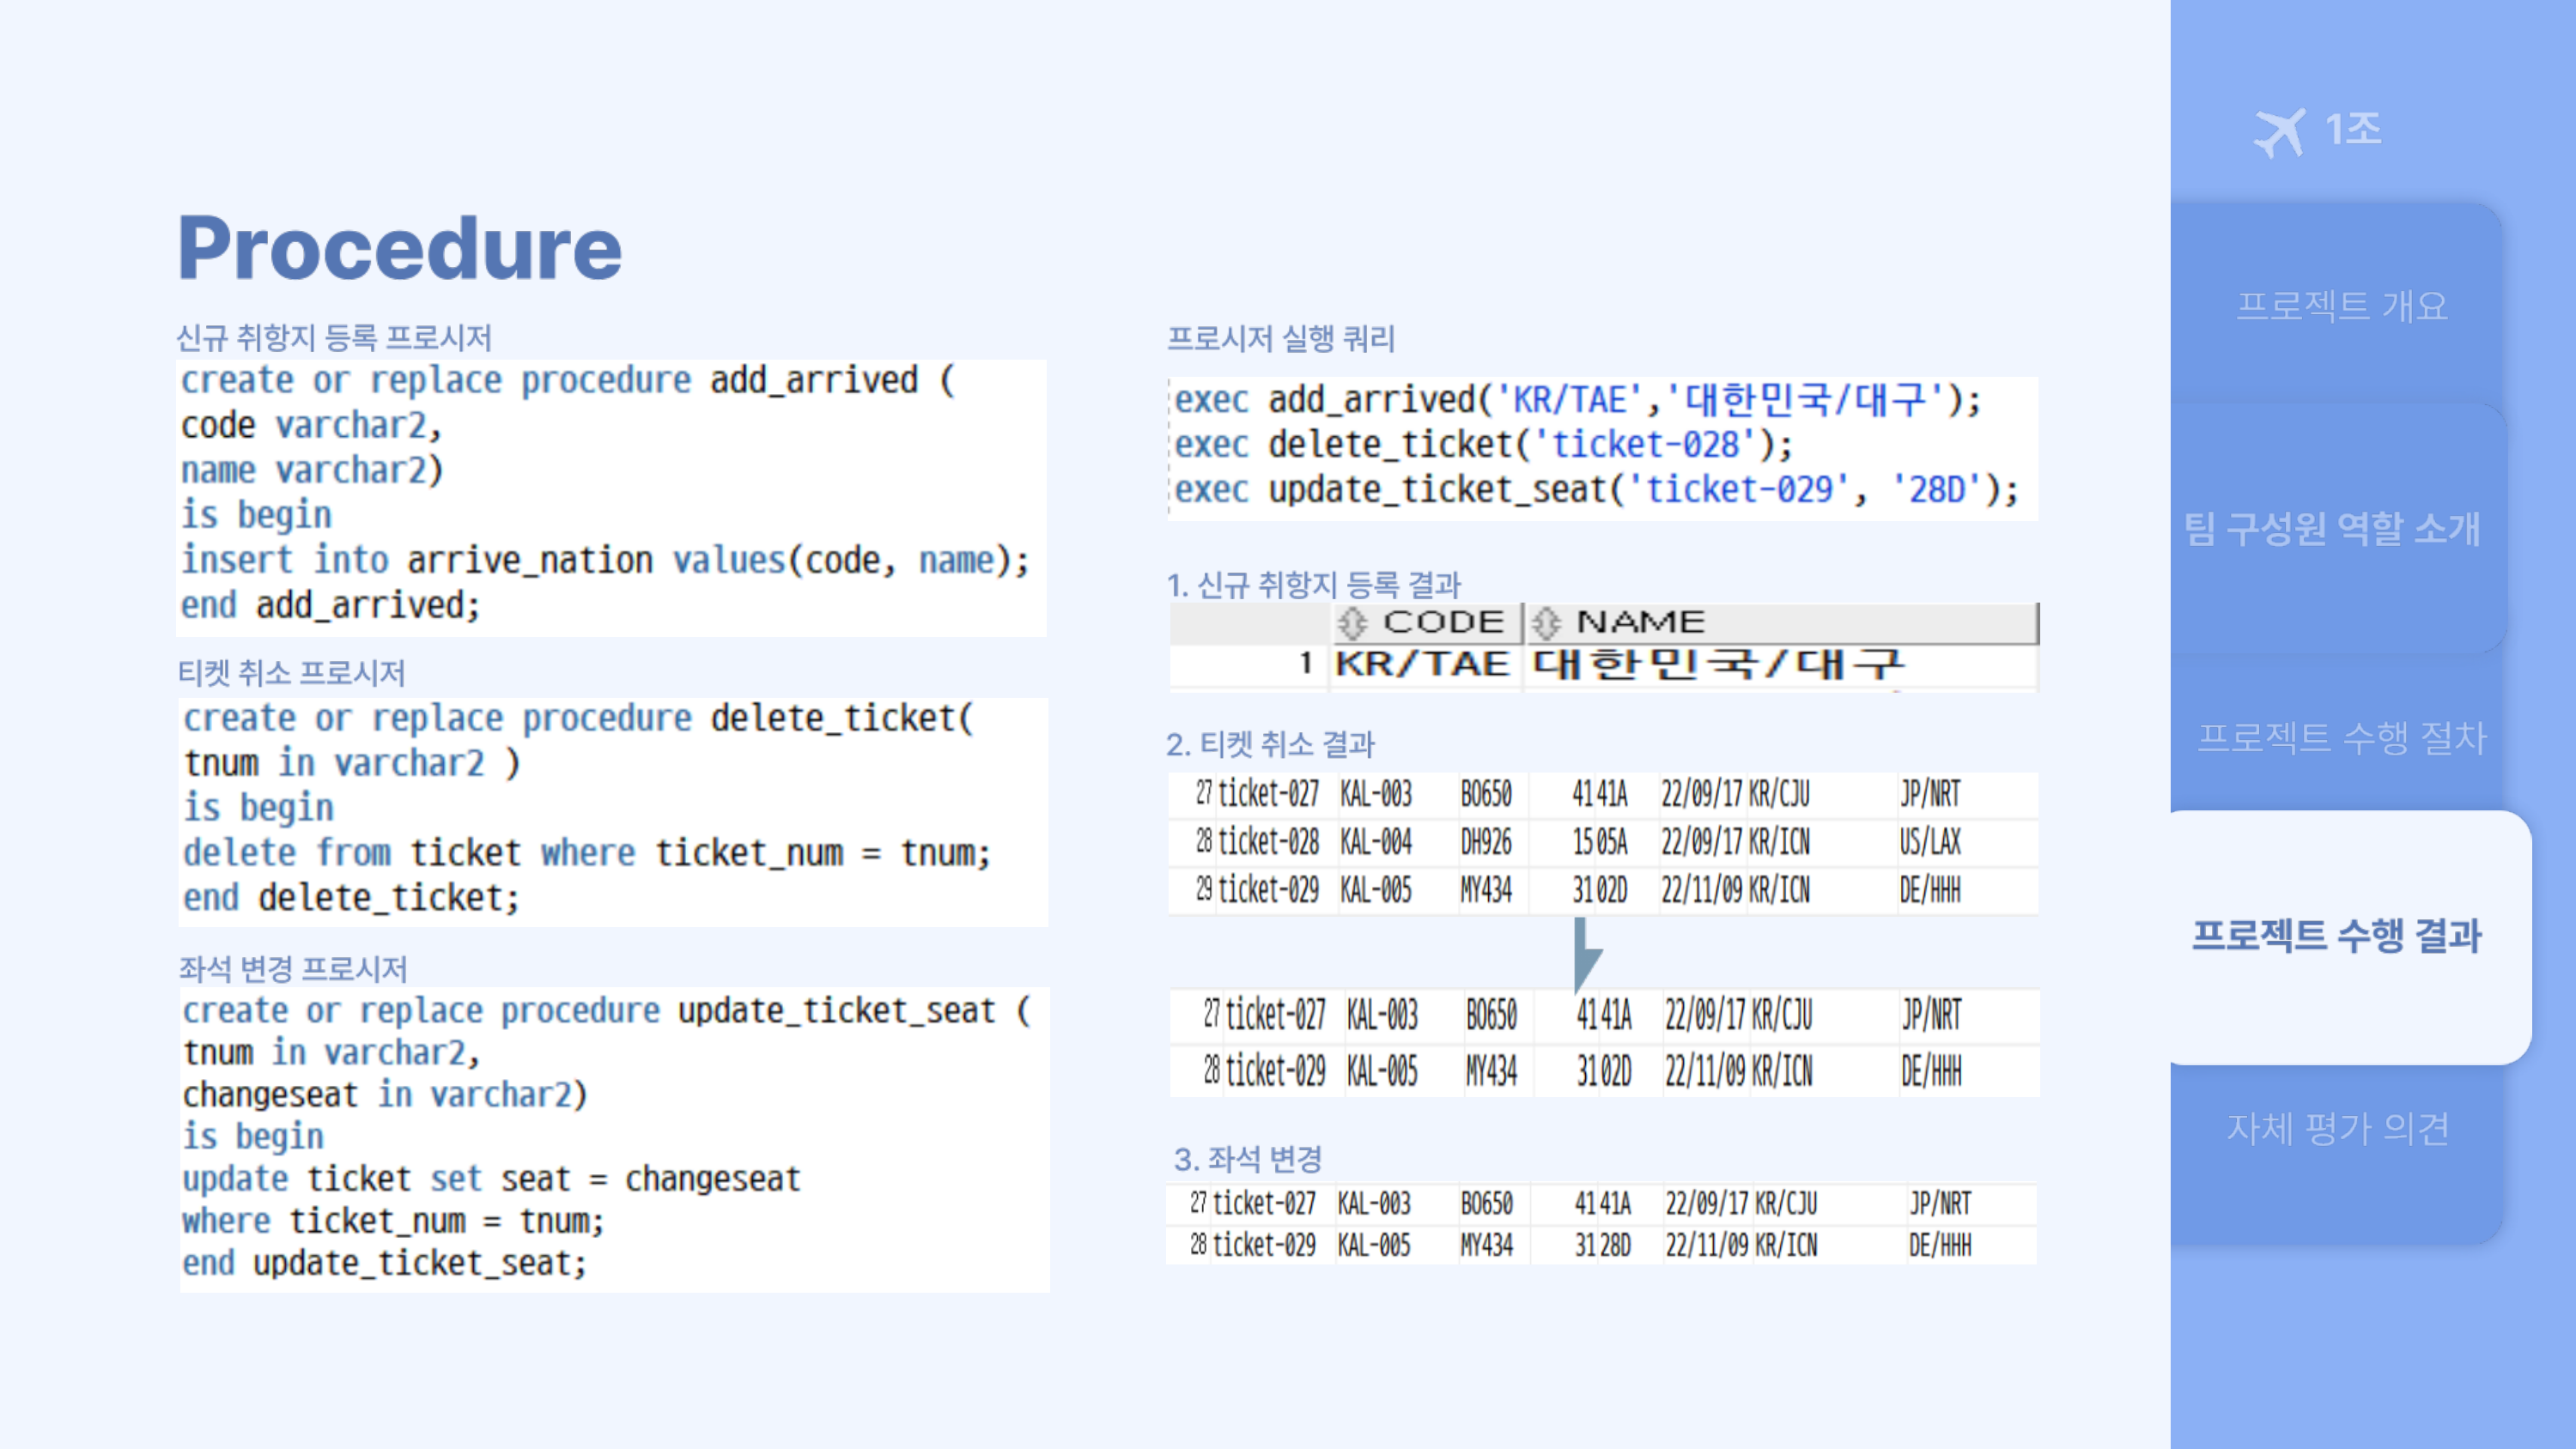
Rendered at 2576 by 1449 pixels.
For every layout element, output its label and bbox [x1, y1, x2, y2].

text_box [2175, 1072, 2504, 1245]
picture [2171, 496, 2502, 572]
text_box [1168, 772, 2038, 917]
picture [174, 944, 426, 1003]
text_box [2175, 810, 2532, 1065]
text_box [1170, 987, 2040, 1097]
text_box [1549, 942, 1629, 972]
picture [162, 173, 659, 375]
text_box [1168, 377, 2038, 521]
text_box [178, 697, 1048, 927]
text_box [1170, 603, 2040, 693]
text_box [2175, 660, 2502, 809]
picture [1163, 313, 1413, 376]
text_box [180, 987, 1051, 1293]
picture [2171, 903, 2502, 979]
text_box [1166, 1181, 2037, 1264]
text_box [2175, 403, 2508, 653]
picture [1163, 560, 1477, 622]
text_box [2175, 203, 2502, 402]
picture [173, 648, 423, 707]
text_box [2241, 88, 2505, 172]
text_box [176, 360, 1047, 637]
picture [1161, 718, 1391, 782]
picture [2171, 77, 2576, 1372]
picture [2175, 1097, 2470, 1172]
picture [1170, 1134, 1339, 1197]
text_box [0, 0, 2171, 1449]
